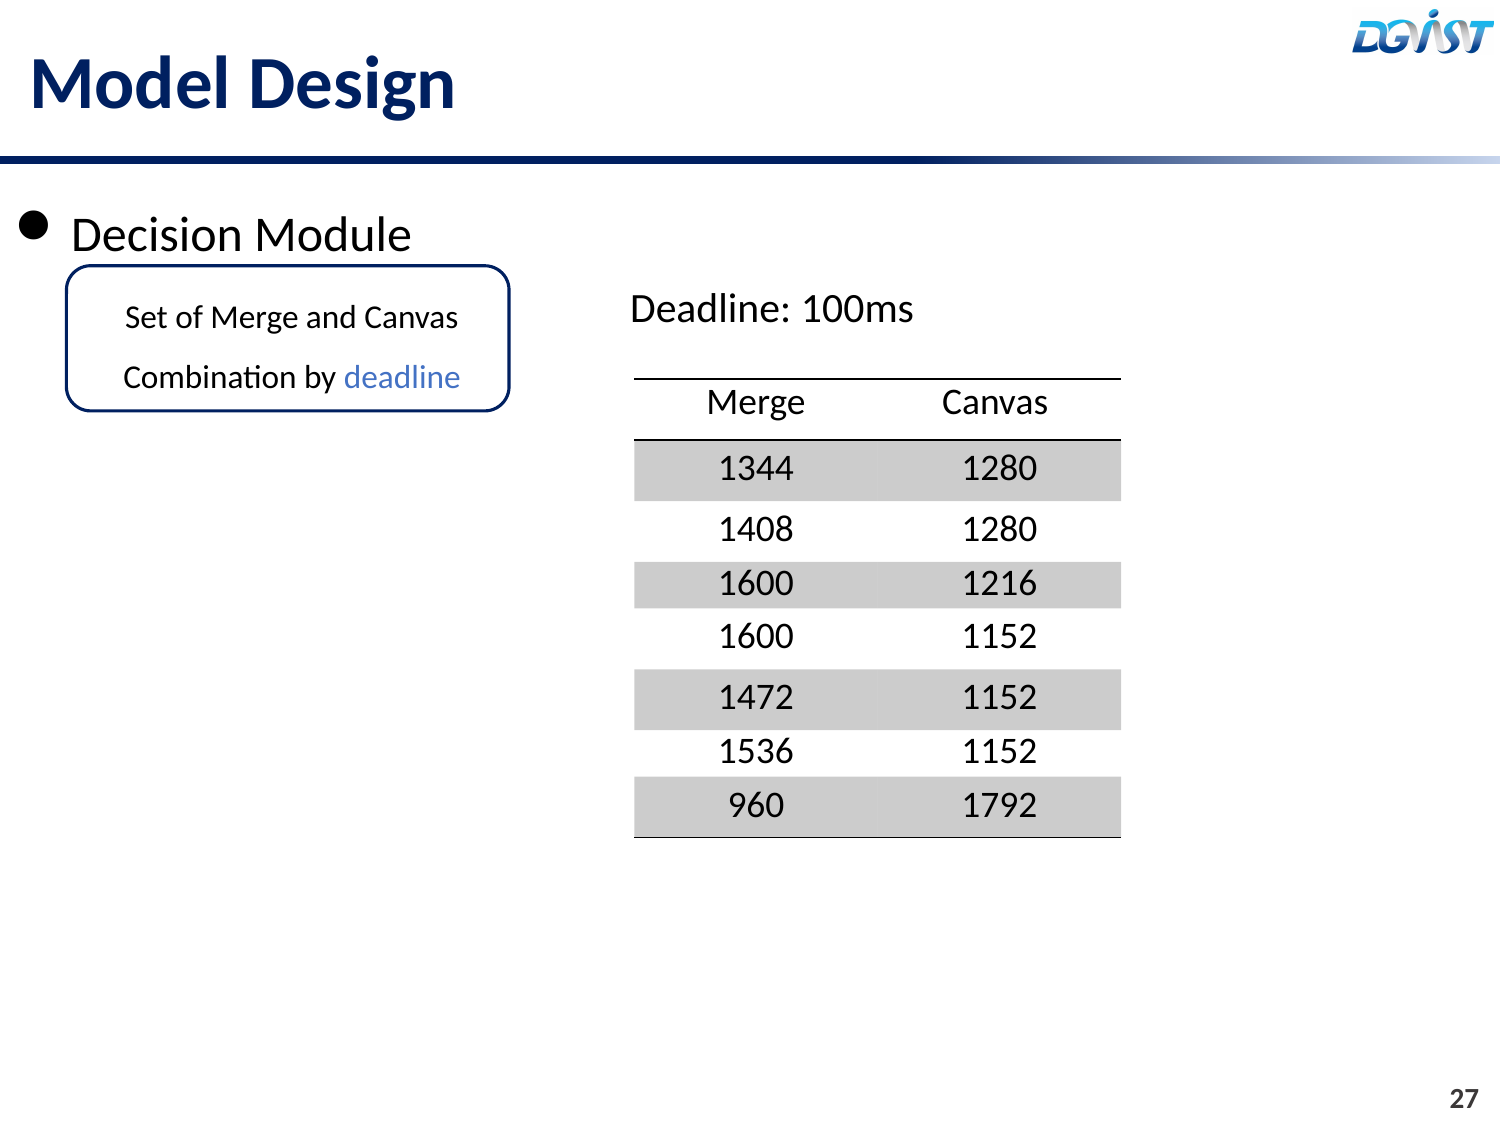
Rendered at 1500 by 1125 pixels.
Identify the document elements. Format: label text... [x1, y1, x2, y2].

table_cell 1216 [878, 562, 1121, 608]
text_box [65, 264, 511, 412]
table_cell 1280 [878, 441, 1121, 501]
text_box Decision Module [0, 163, 1494, 269]
table_cell 1344 [634, 441, 878, 501]
table_cell 1152 [878, 608, 1121, 669]
table_cell 1152 [878, 730, 1121, 777]
table_header Merge [634, 380, 878, 439]
table_cell 960 [634, 777, 878, 837]
text_box 27 [1430, 1072, 1494, 1118]
table_cell 1152 [878, 669, 1121, 730]
table_cell 1472 [634, 669, 878, 730]
picture [1352, 7, 1494, 55]
table_cell 1280 [878, 501, 1121, 562]
text_box Deadline: 100ms [587, 273, 967, 339]
text_box [0, 155, 1500, 165]
text_box Model Design [14, 19, 1440, 139]
table_cell 1792 [878, 777, 1121, 837]
table_cell 1536 [634, 730, 878, 777]
table_cell 1600 [634, 562, 878, 608]
table_cell 1600 [634, 608, 878, 669]
table_header Canvas [878, 380, 1121, 439]
table_cell 1408 [634, 501, 878, 562]
